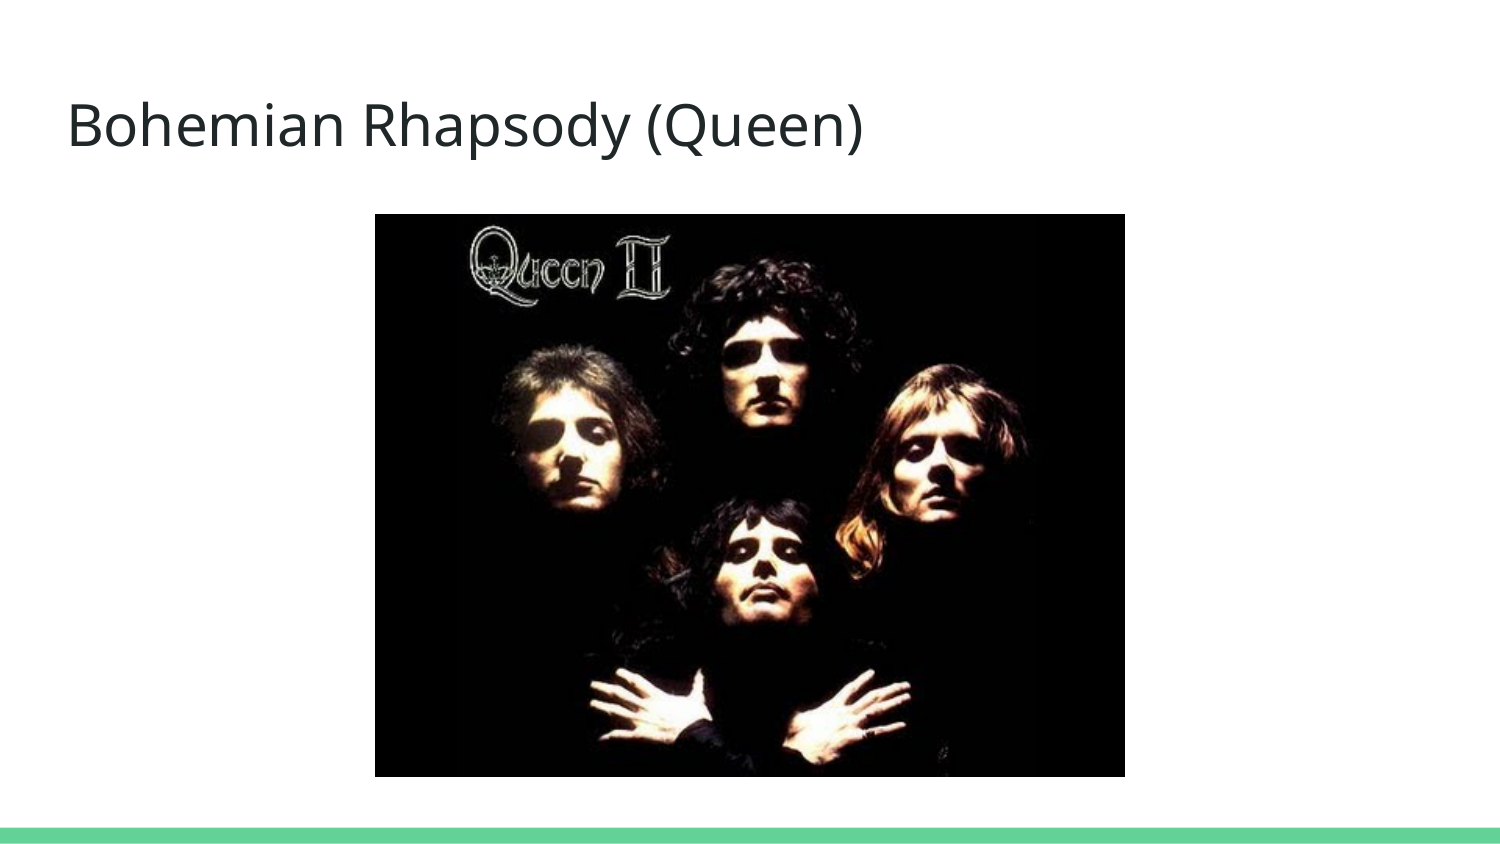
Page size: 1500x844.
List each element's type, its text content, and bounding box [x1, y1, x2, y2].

title Bohemian Rhapsody (Queen) [51, 72, 1449, 167]
picture [374, 213, 1126, 777]
